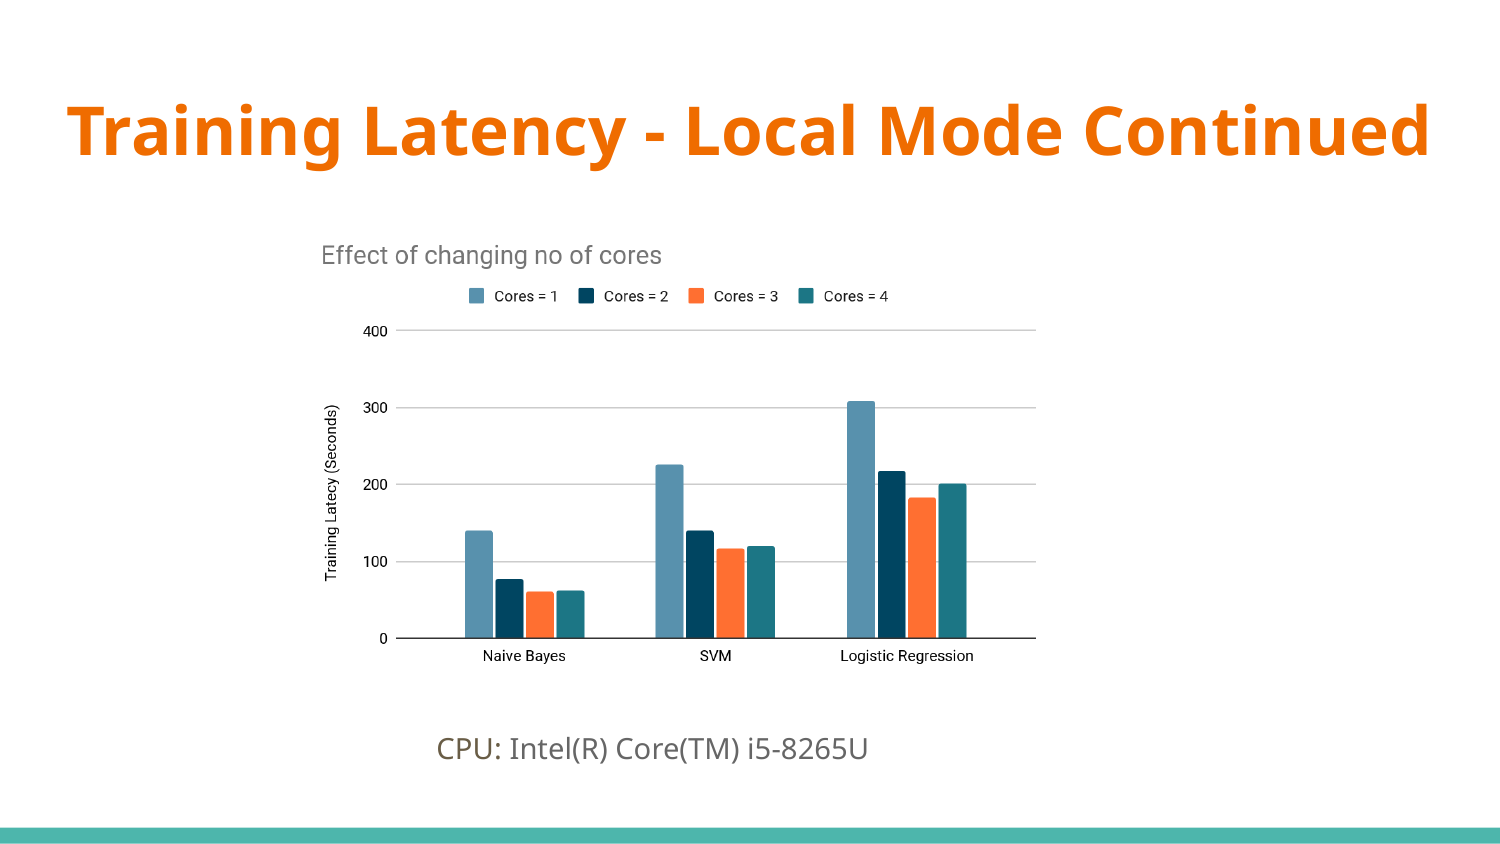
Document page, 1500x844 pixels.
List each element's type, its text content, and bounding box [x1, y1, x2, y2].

picture [297, 216, 1059, 688]
text_box CPU: Intel(R) Core(TM) i5-8265U [421, 715, 993, 753]
title Training Latency - Local Mode Continued [51, 72, 1449, 189]
